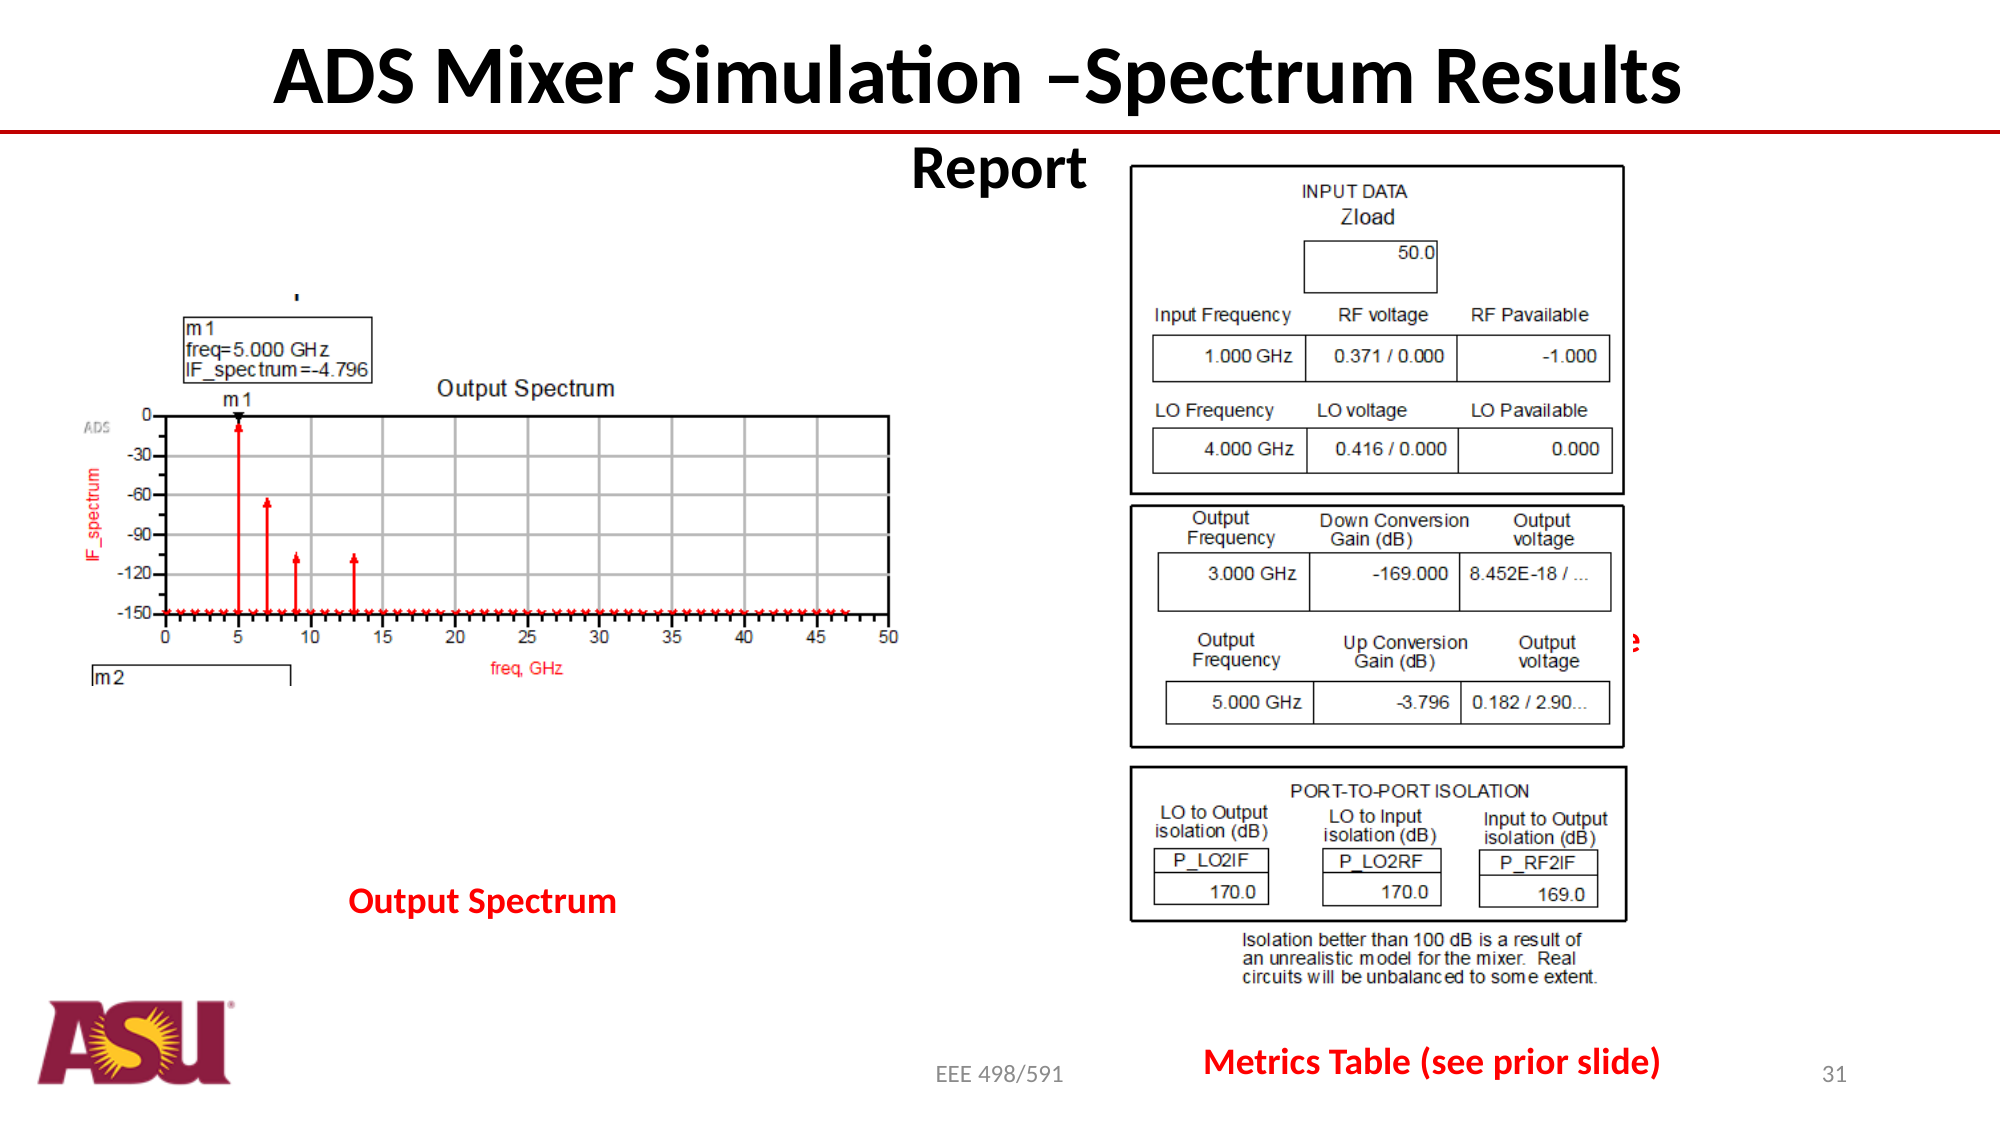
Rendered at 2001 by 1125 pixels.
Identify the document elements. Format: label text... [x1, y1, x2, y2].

footer EEE 498/591 [662, 1042, 1338, 1103]
picture [1118, 149, 1633, 1010]
slide_number 31 [1412, 1042, 1863, 1103]
text_box Output Spectrum [323, 868, 634, 974]
text_box ADS Mixer Simulation –Spectrum Results [258, 12, 1699, 128]
text_box Report [896, 118, 1104, 209]
text_box Please place the screenshot here [1633, 607, 1668, 668]
picture [29, 990, 246, 1095]
text_box Metrics Table (see prior slide) [1177, 1030, 1679, 1090]
picture [45, 294, 913, 687]
